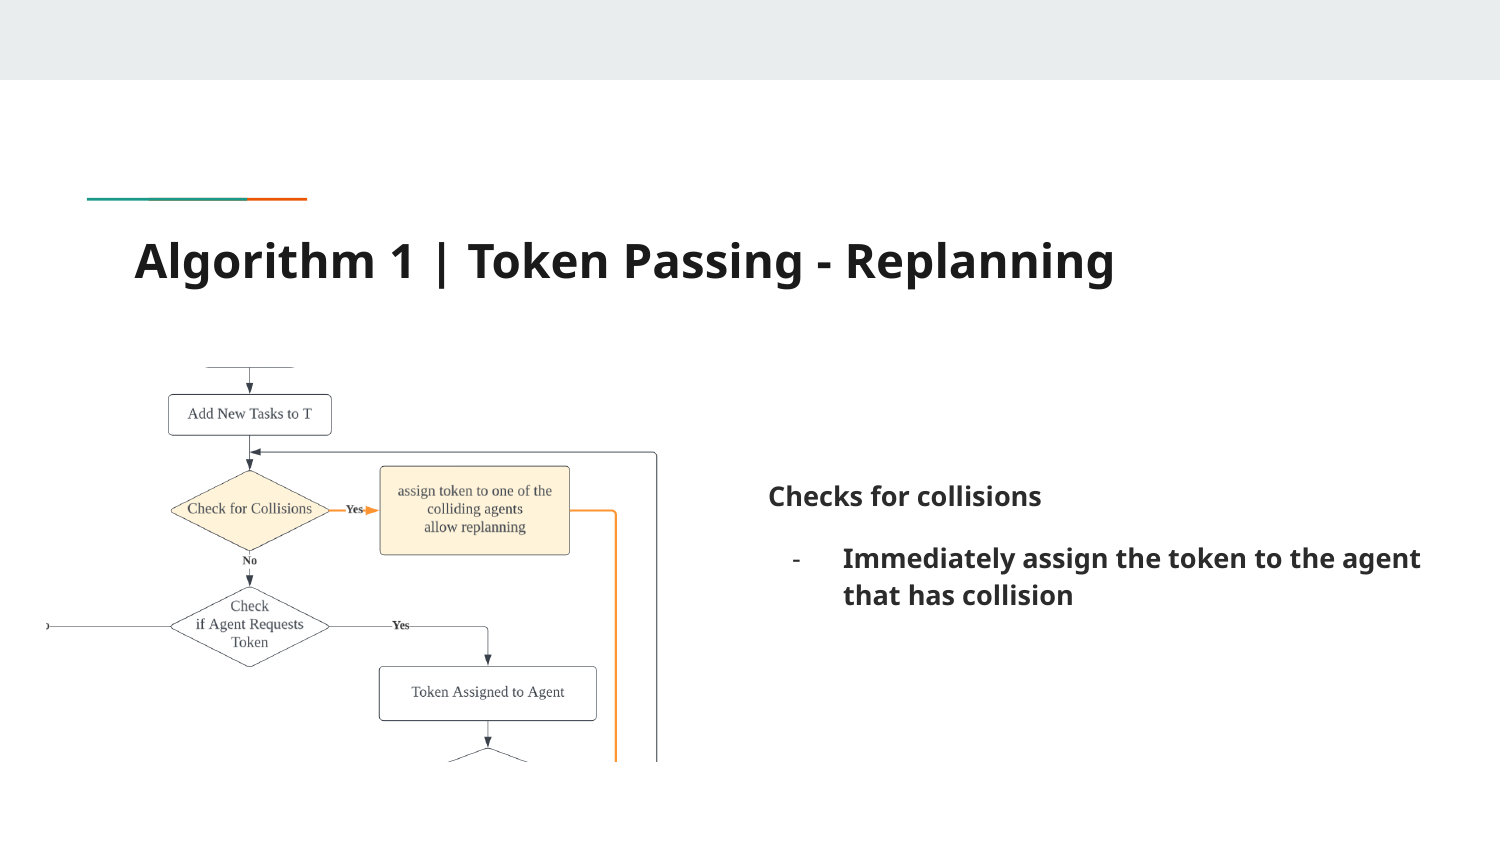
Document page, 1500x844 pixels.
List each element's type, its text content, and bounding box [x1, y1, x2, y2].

title Algorithm 1 | Token Passing - Replanning [119, 216, 1381, 305]
picture [46, 367, 748, 762]
list Checks for collisions Immediately assign the token to the agent that has collision [753, 459, 1454, 670]
